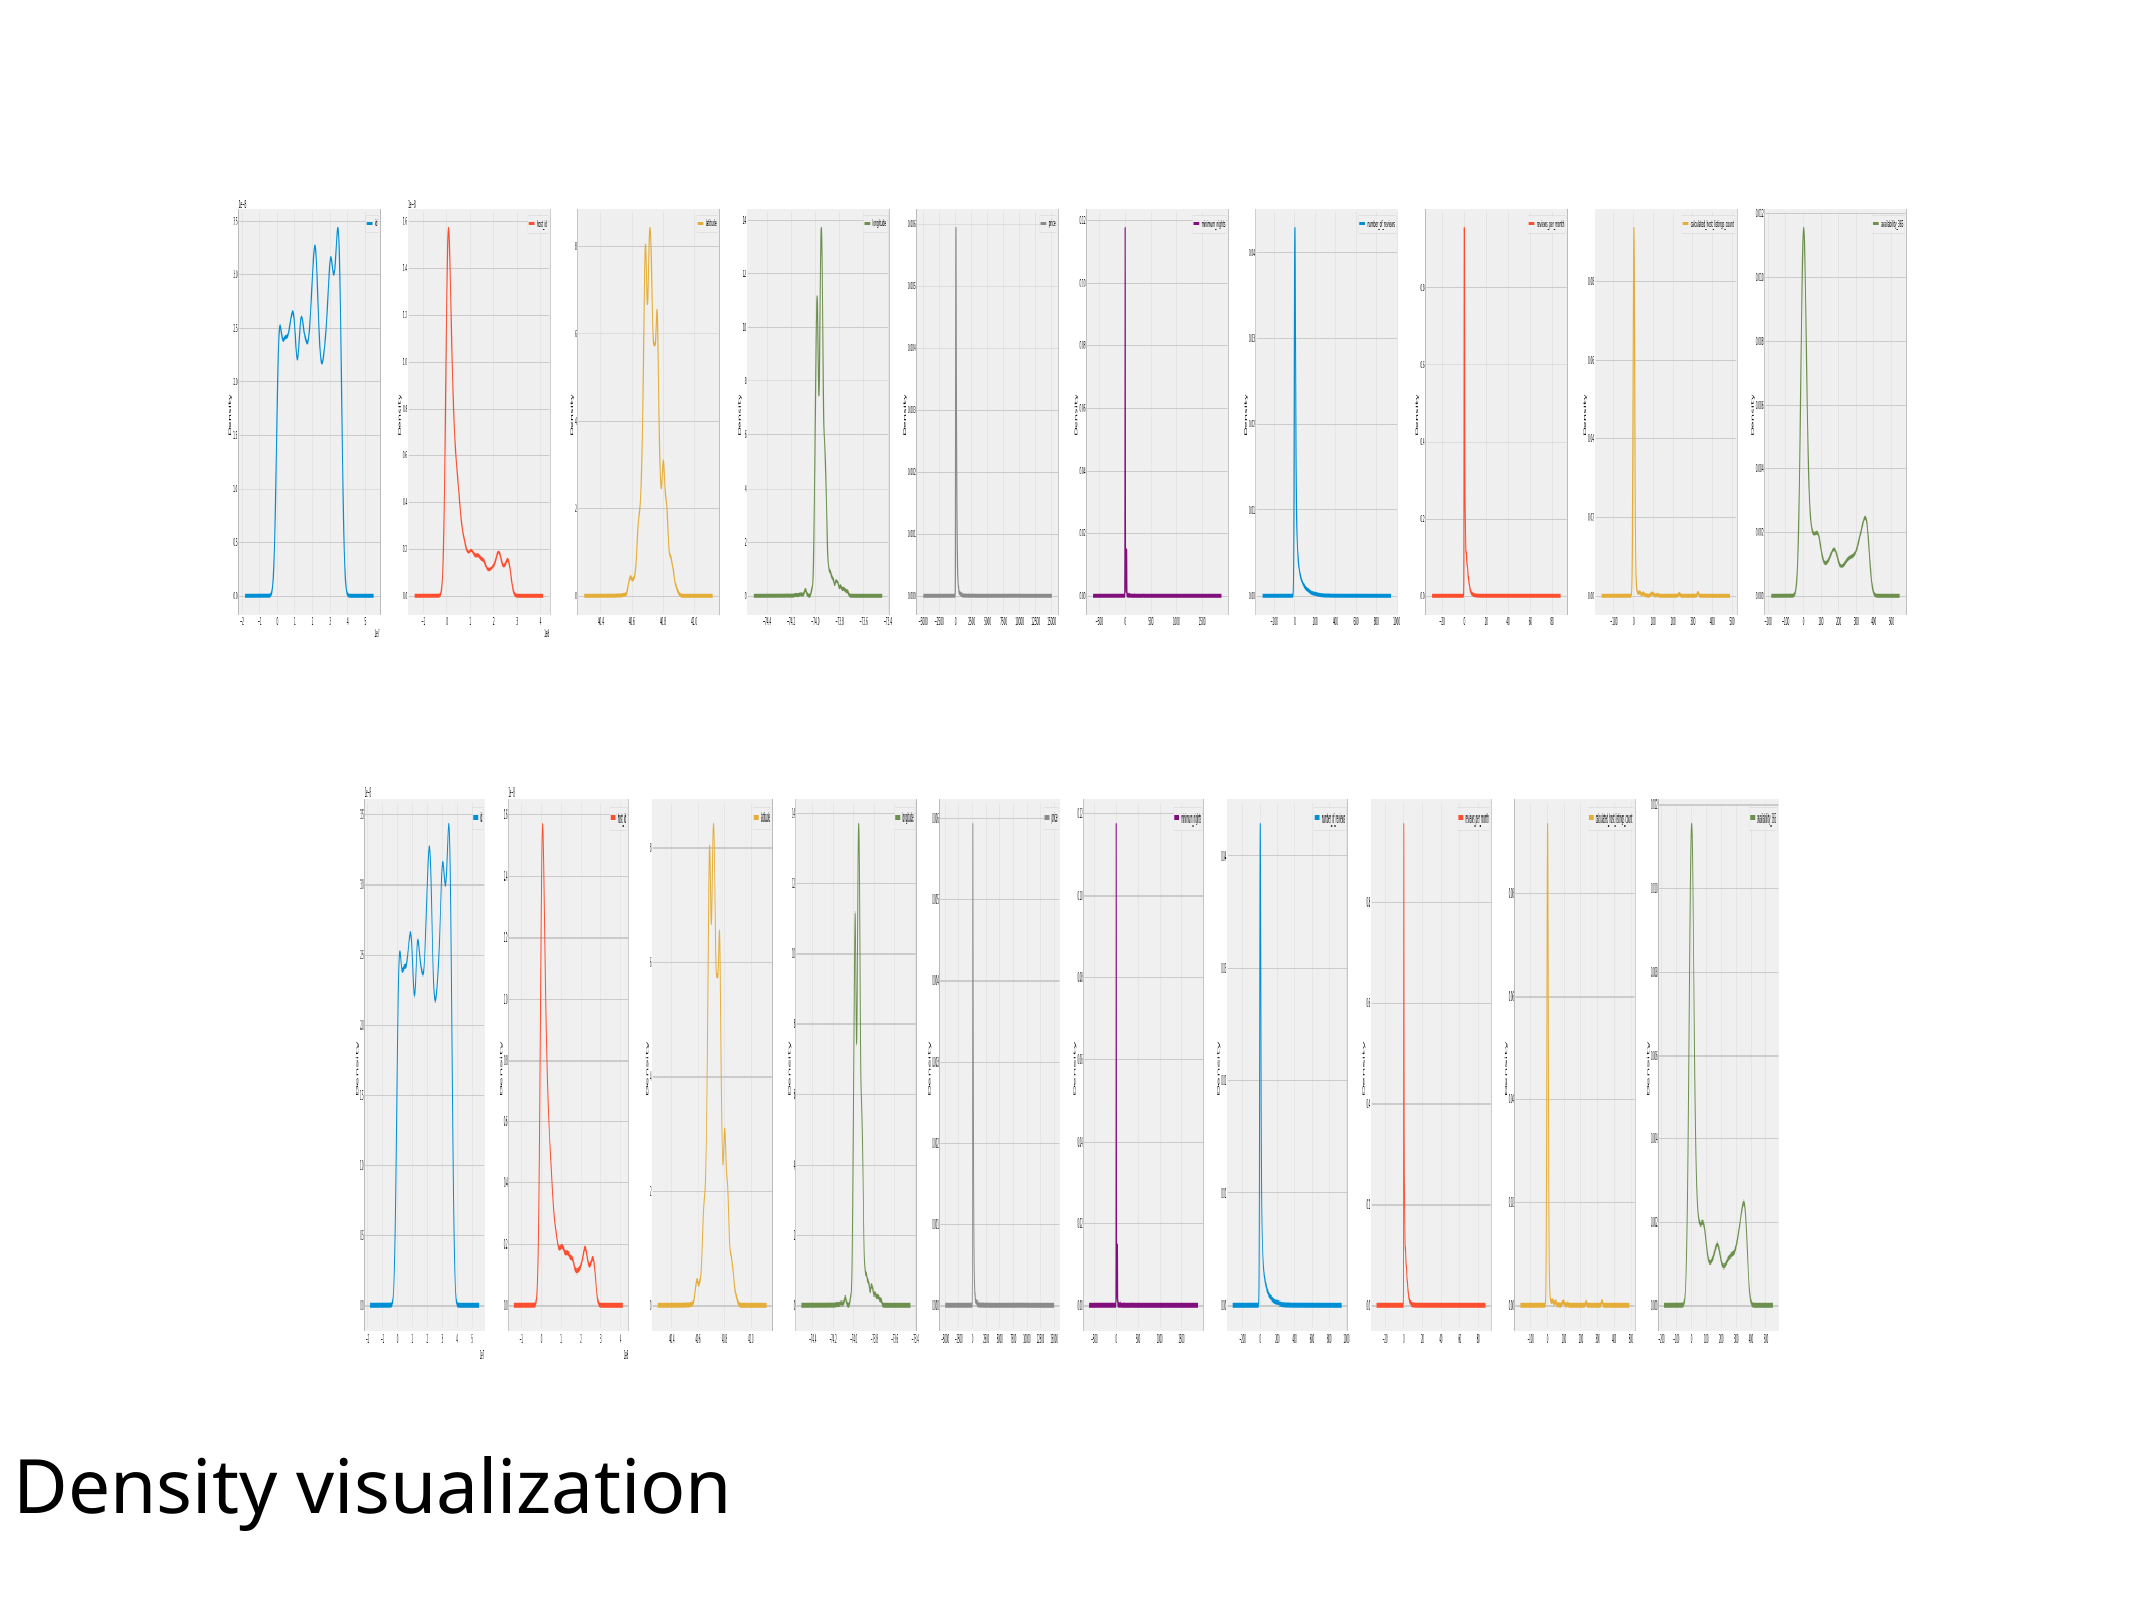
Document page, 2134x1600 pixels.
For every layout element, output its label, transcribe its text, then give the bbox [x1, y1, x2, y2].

text_box Density visualization [5, 1430, 741, 1537]
picture [353, 779, 1780, 1371]
picture [225, 192, 1908, 645]
